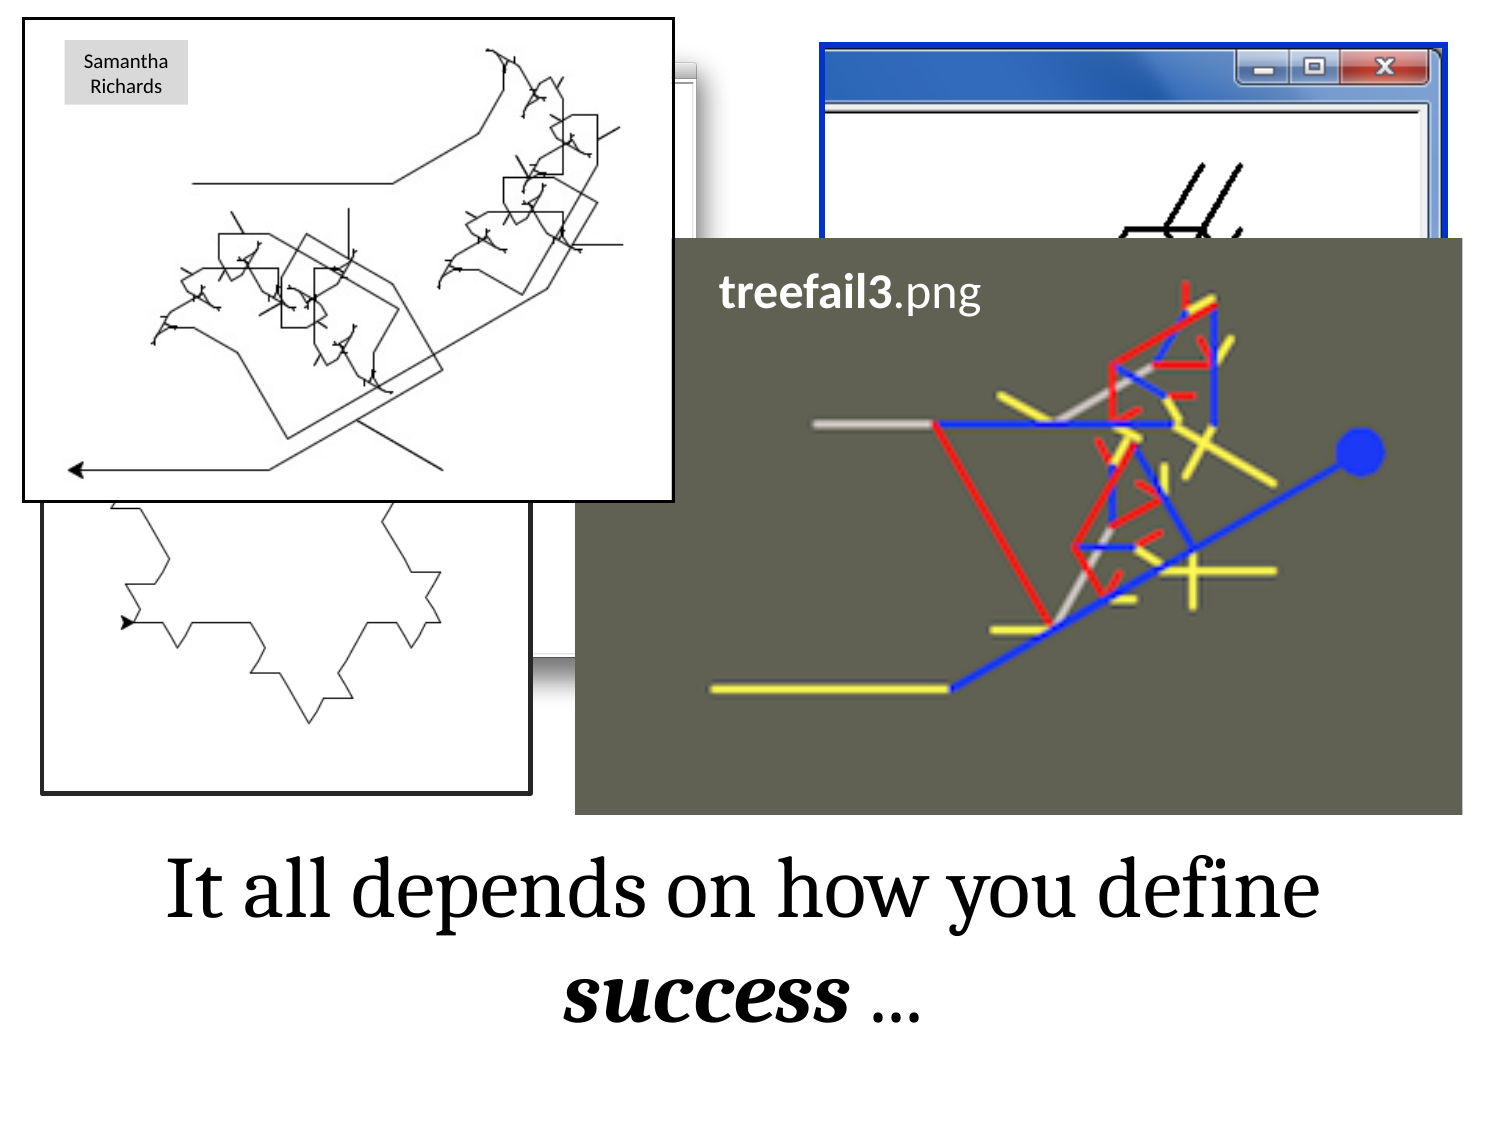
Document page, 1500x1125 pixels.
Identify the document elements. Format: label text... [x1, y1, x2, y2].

picture [24, 19, 1463, 815]
text_box It all depends on how you define success ... [149, 822, 1338, 1048]
